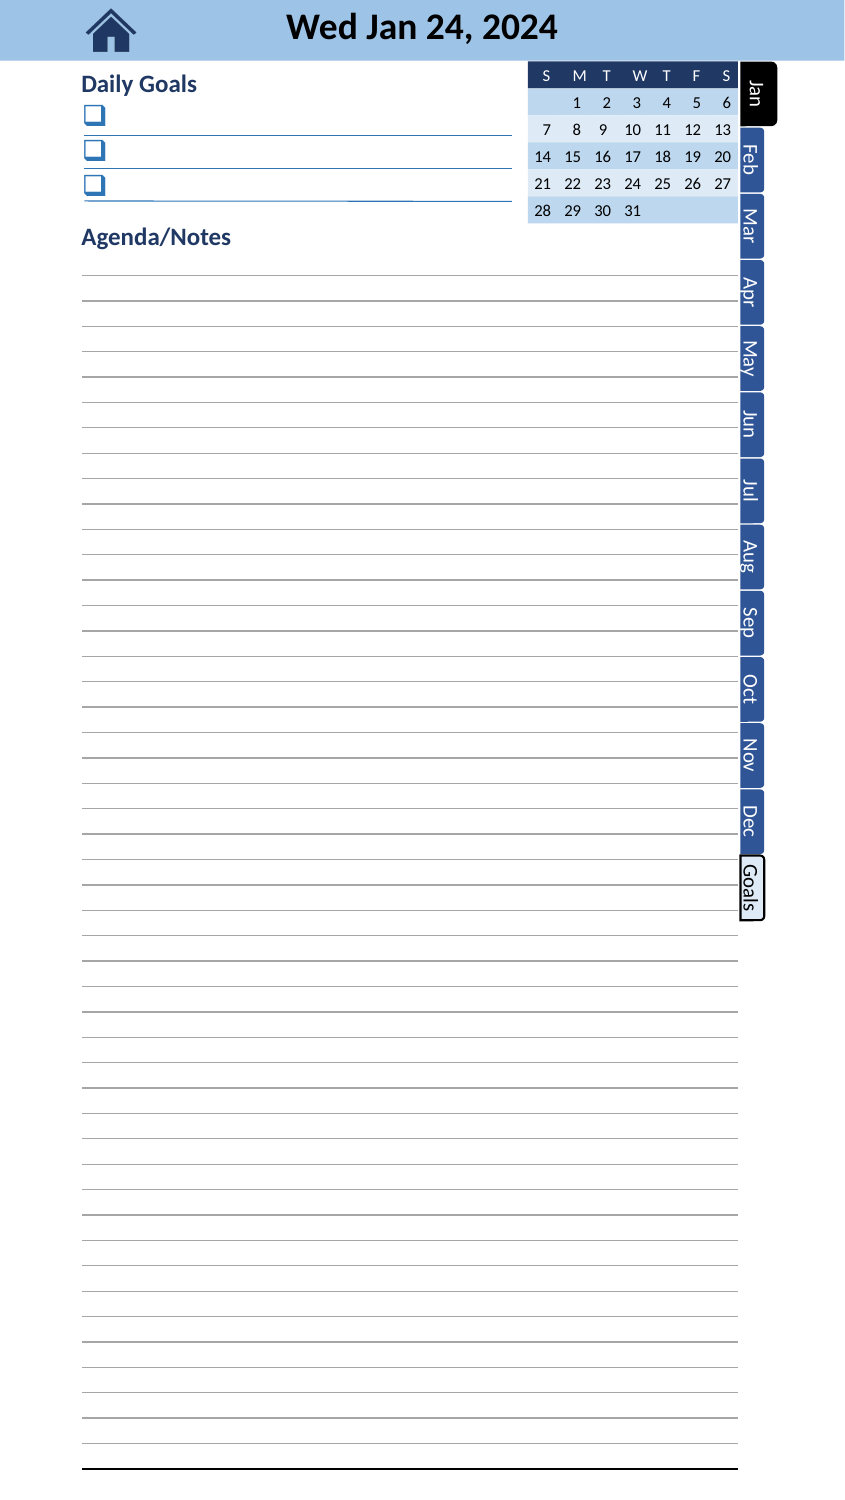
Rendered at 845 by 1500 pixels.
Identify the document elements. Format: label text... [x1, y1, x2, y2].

list Wed Jan 24, 2024 [190, 0, 655, 61]
picture [82, 1, 140, 59]
